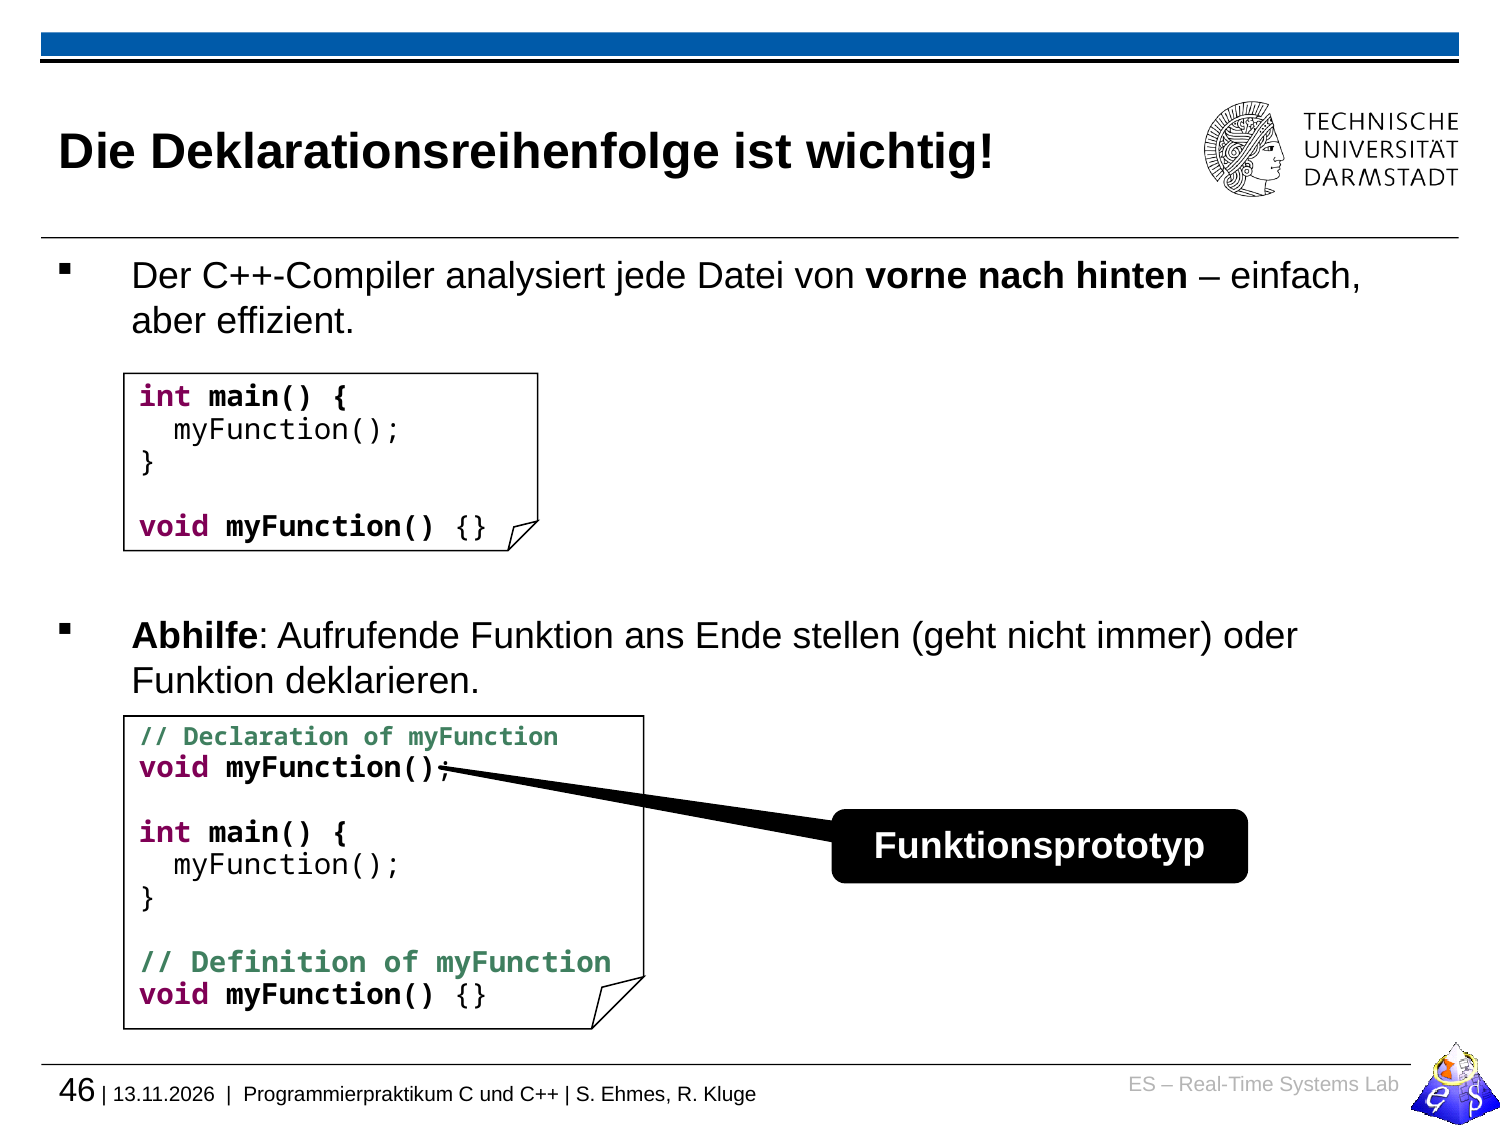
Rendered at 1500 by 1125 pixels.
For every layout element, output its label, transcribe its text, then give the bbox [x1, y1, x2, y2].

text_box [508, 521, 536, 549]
text_box int main() { myFunction(); } void myFunction() {} [123, 373, 538, 551]
list Der C++-Compiler analysiert jede Datei von vorne nach hinten – einfach, aber effizient. Abhilfe: Aufrufende Funktion ans Ende stellen (geht nicht immer) oder Funktion deklarieren. [41, 243, 1459, 1059]
picture [1411, 1041, 1500, 1125]
text_box Funktionsprototyp [438, 765, 1249, 884]
picture [1187, 84, 1483, 214]
text_box // Declaration of myFunction void myFunction(); int main() { myFunction(); } // Definition of myFunction void myFunction() {} [123, 715, 644, 1029]
title Die Deklarationsreihenfolge ist wichtig! [58, 80, 1187, 218]
text_box Syntax bleibt hier identisch, obwohl wir eine Methode aufrufen [591, 977, 642, 1028]
